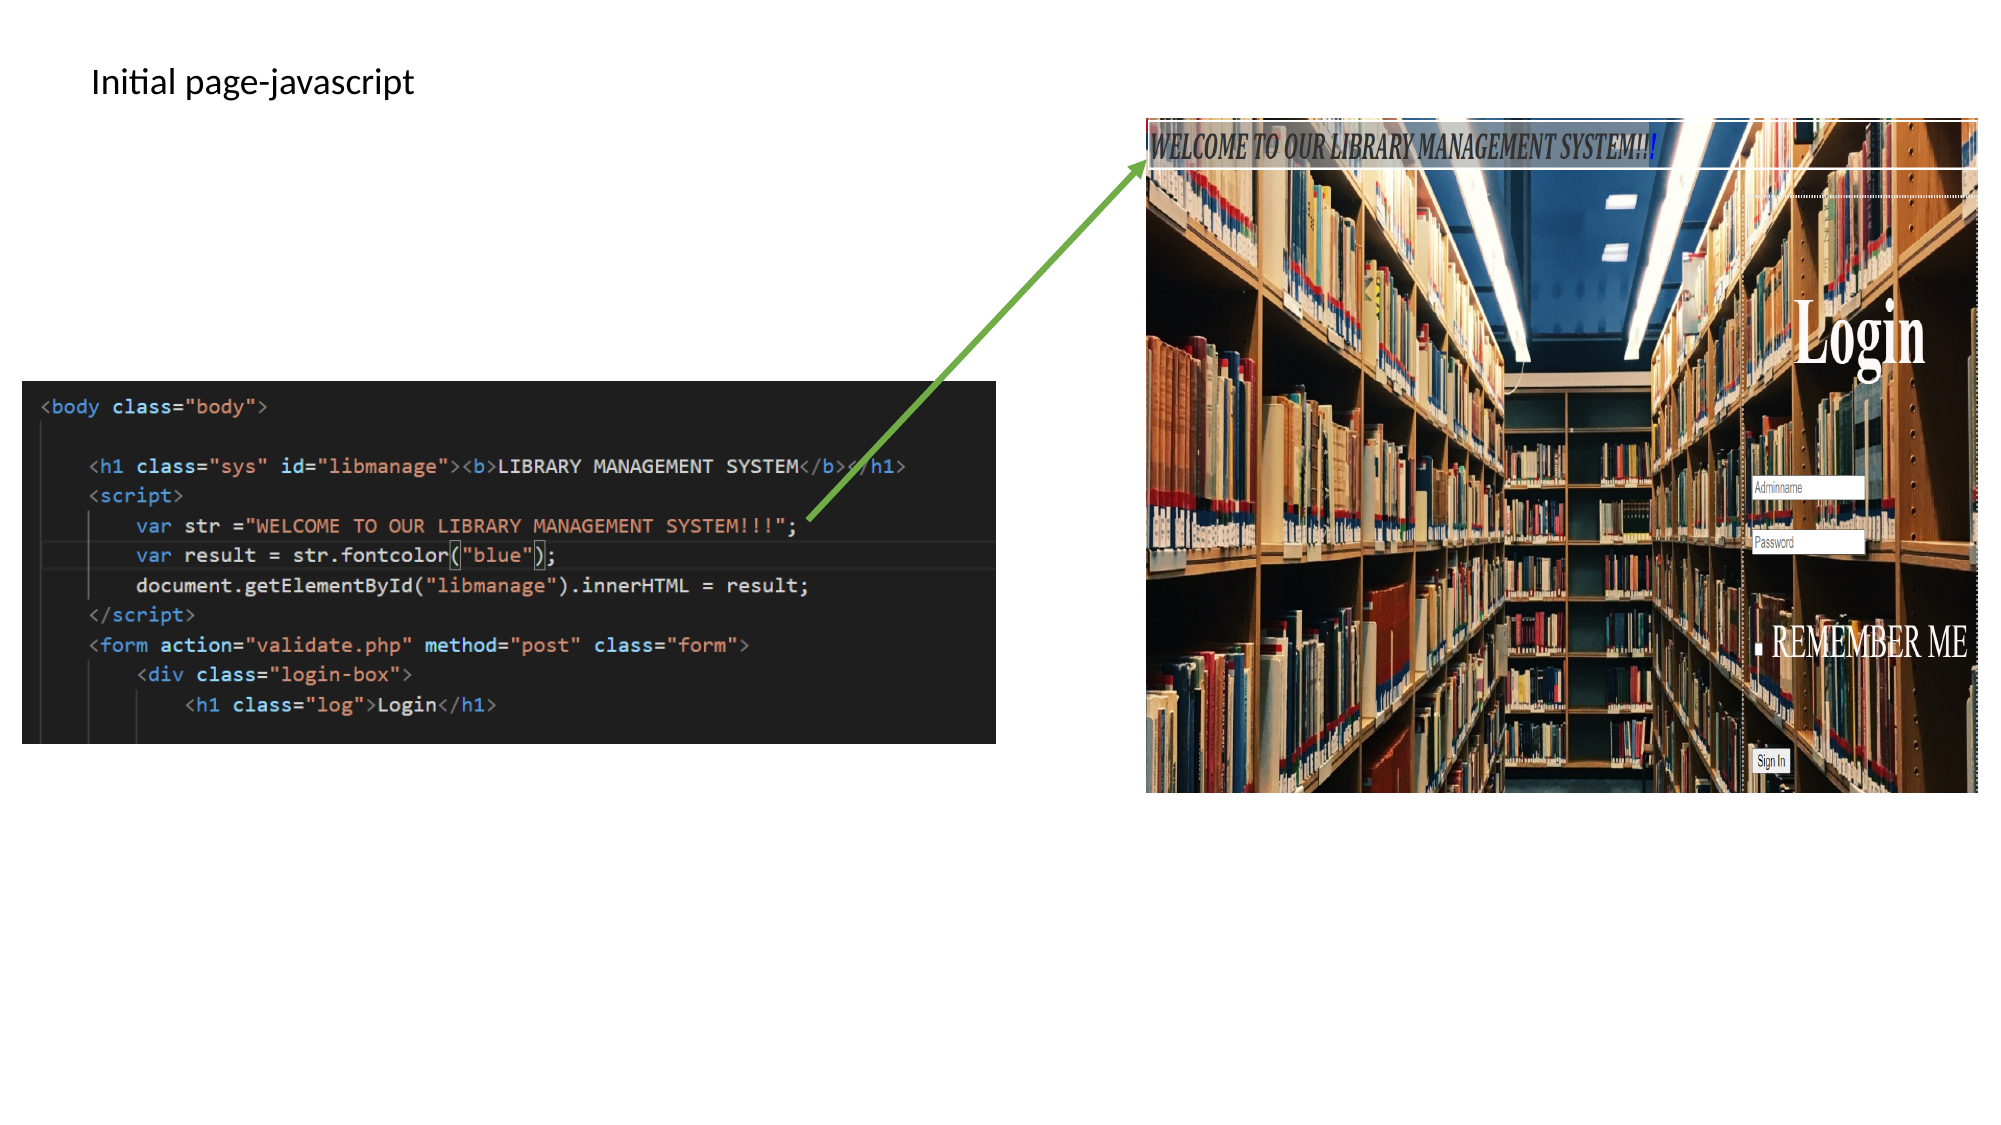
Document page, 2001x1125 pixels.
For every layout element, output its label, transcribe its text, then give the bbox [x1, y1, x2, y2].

picture [1146, 118, 1978, 793]
text_box Initial page-javascript [76, 49, 1077, 110]
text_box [807, 159, 1147, 521]
picture [22, 381, 996, 744]
